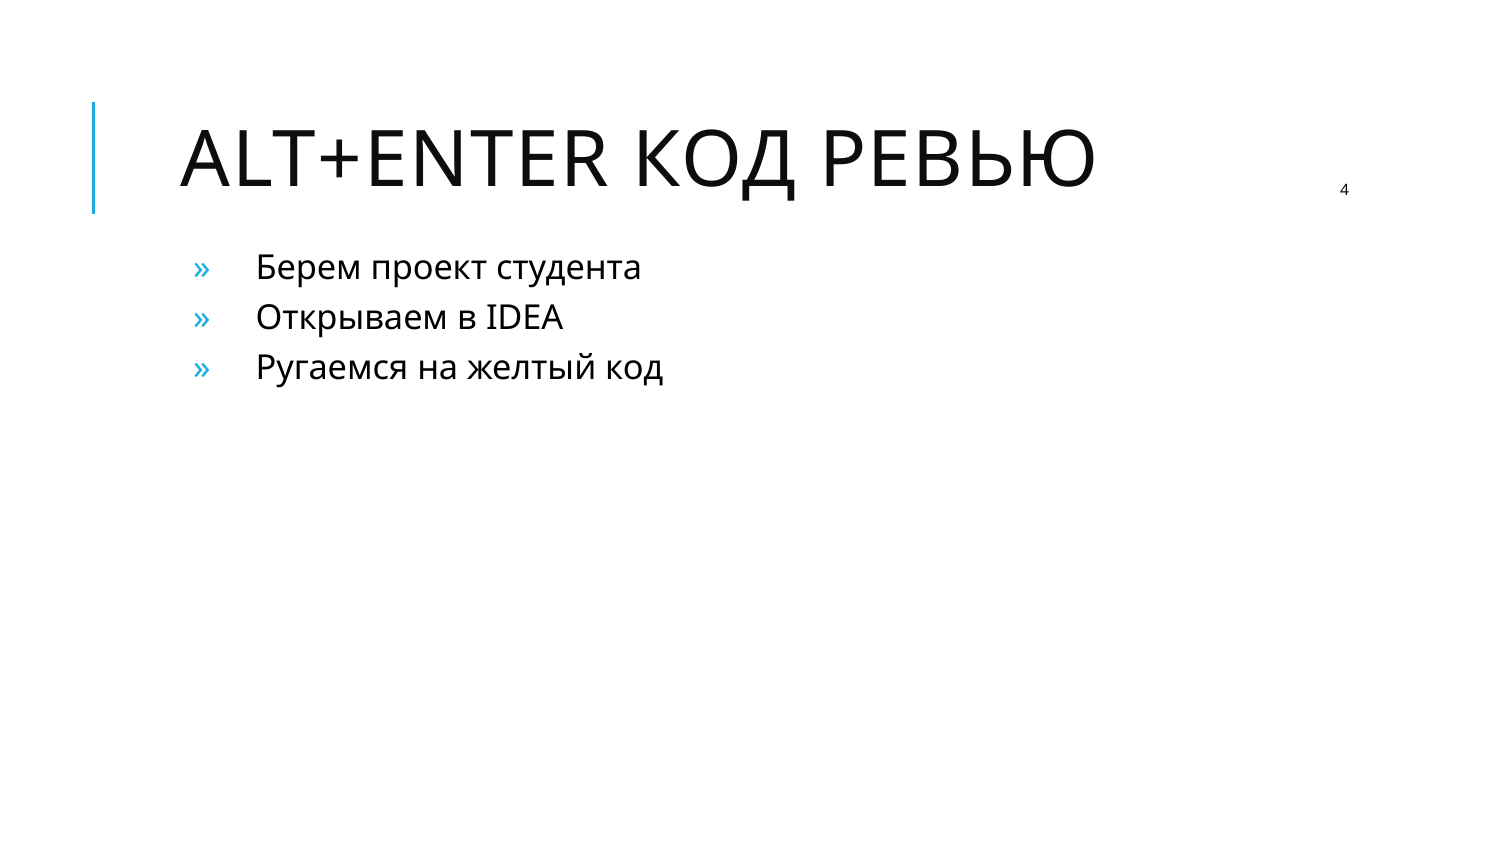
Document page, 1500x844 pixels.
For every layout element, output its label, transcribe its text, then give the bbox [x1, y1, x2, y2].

list Берем проект студента Открываем в IDEA Ругаемся на желтый код [165, 235, 1336, 692]
title ALT+ENTER код ревью [165, 106, 1273, 217]
slide_number 4 [1273, 106, 1364, 217]
